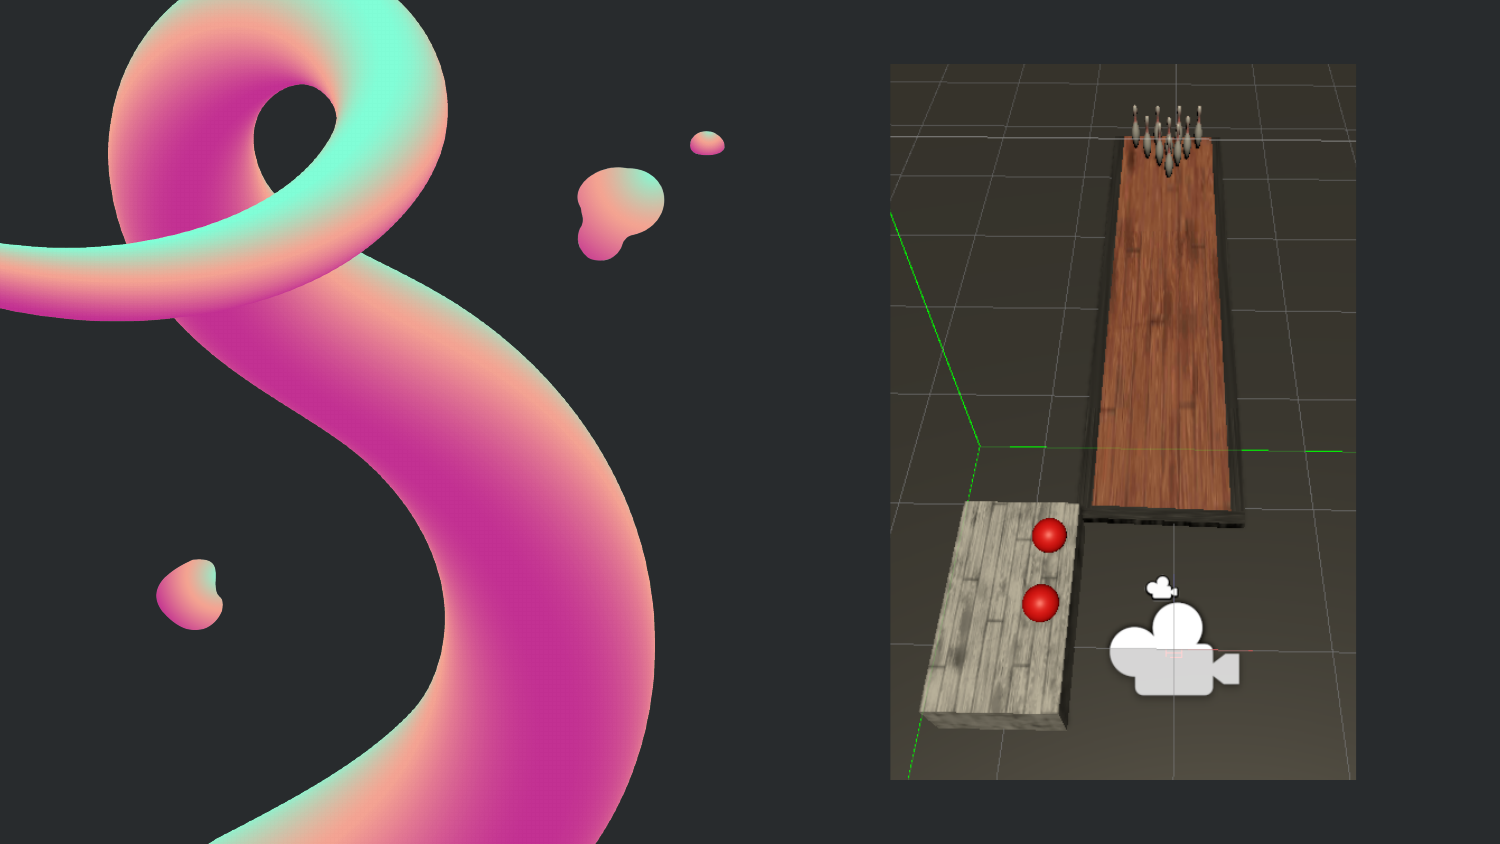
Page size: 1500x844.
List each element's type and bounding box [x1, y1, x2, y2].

picture [889, 64, 1357, 780]
picture [688, 127, 728, 161]
picture [0, 0, 677, 844]
